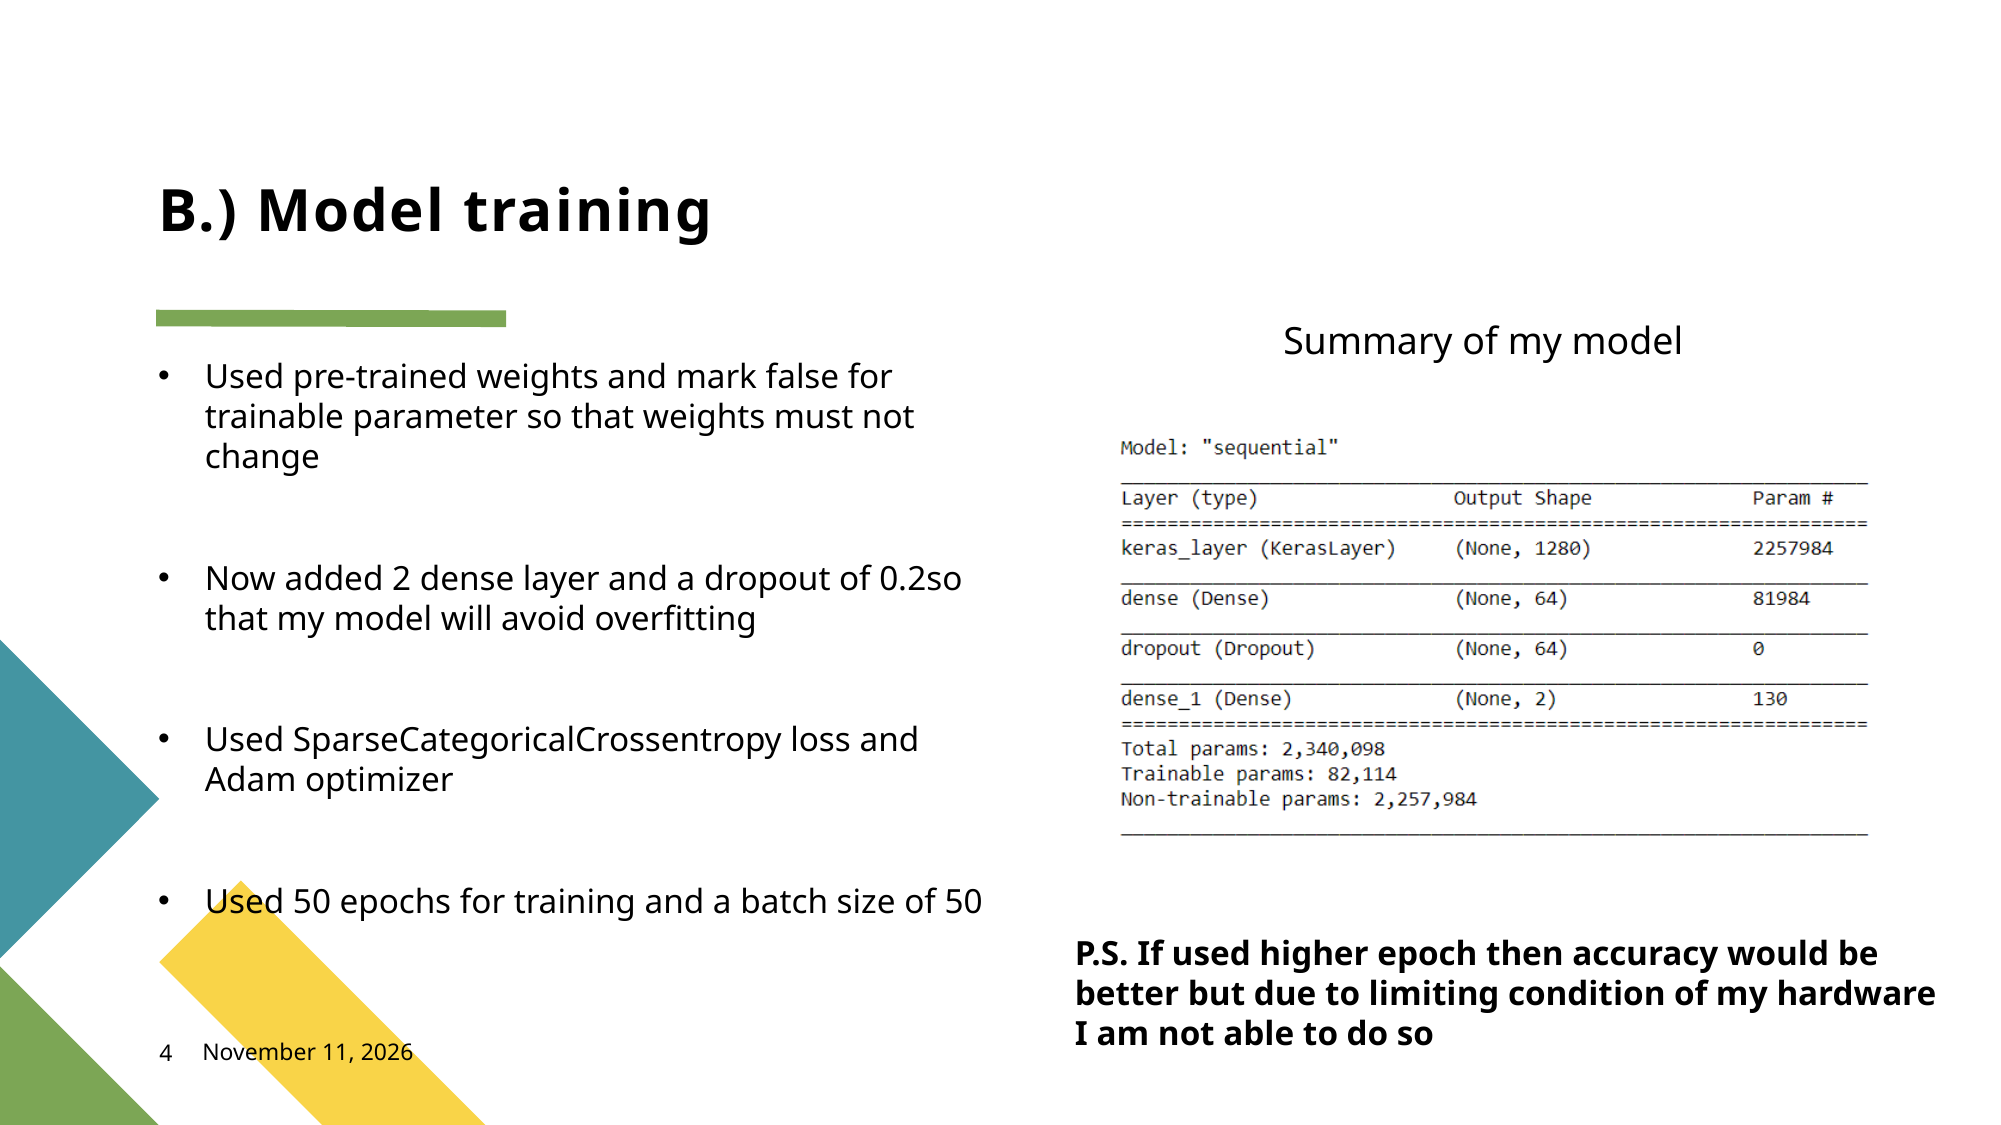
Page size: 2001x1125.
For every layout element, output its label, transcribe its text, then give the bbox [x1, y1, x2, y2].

text_box P.S. If used higher epoch then accuracy would be better but due to limiting condition of my hardware I am not able to do so [1059, 931, 1954, 1098]
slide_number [202, 1037, 418, 1079]
picture [1074, 425, 1908, 836]
list Used pre-trained weights and mark false for trainable parameter so that weights must not change Now added 2 dense layer and a dropout of 0.2so that my model will avoid overfitting Used SparseCategoricalCrossentropy loss and Adam optimizer Used 50 epochs for training and a batch size of 50 [158, 355, 1005, 1079]
text_box Summary of my model [1059, 284, 1908, 396]
title B.) Model training [158, 144, 969, 245]
slide_number 4 [159, 1038, 246, 1080]
